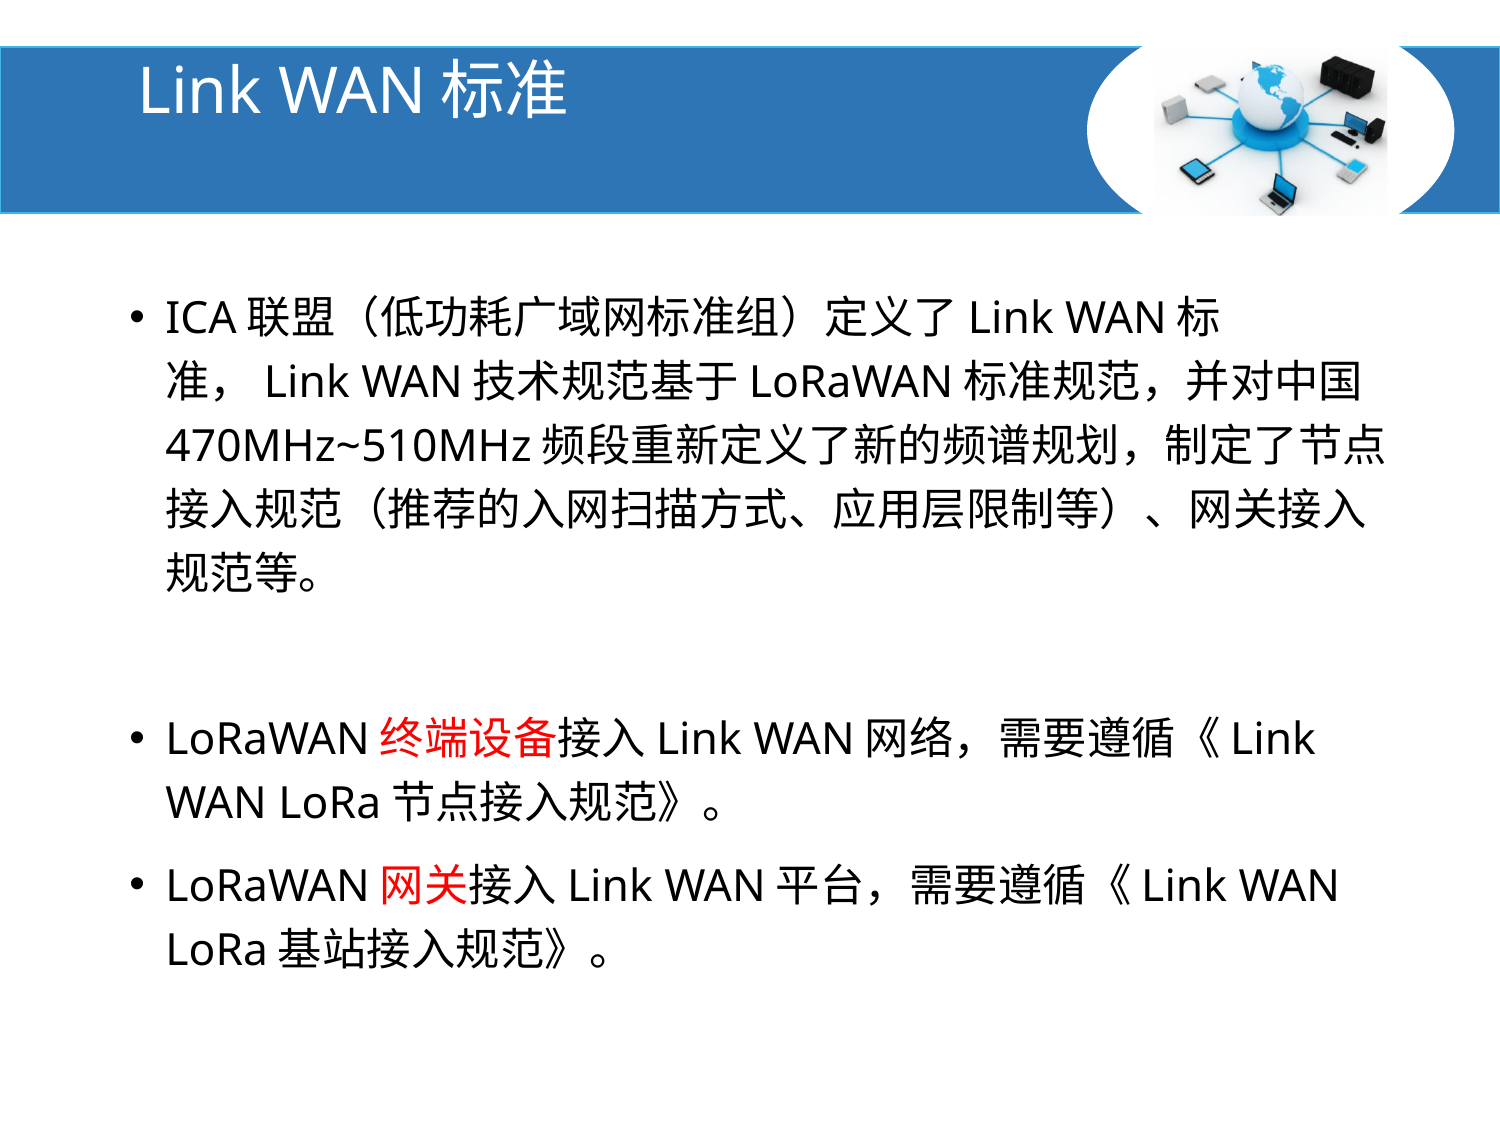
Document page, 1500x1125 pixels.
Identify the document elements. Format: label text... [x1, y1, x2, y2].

picture [1154, 46, 1388, 216]
title Link WAN标准 [105, 50, 1060, 214]
list ICA联盟（低功耗广域网标准组）定义了Link WAN标准，Link WAN技术规范基于LoRaWAN标准规范，并对中国470MHz~510MHz频段重新定义了新的频谱规划，制定了节点接入规范（推荐的入网扫描方式、应用层限制等）、网关接入规范等。 LoRaWAN终端设备接入Link WAN网络，需要遵循《Link WAN LoRa节点接入规范》。 LoRaWAN网关接入Link WAN平台，需要遵循《Link WAN LoRa基站接入规范》。 [114, 271, 1409, 985]
